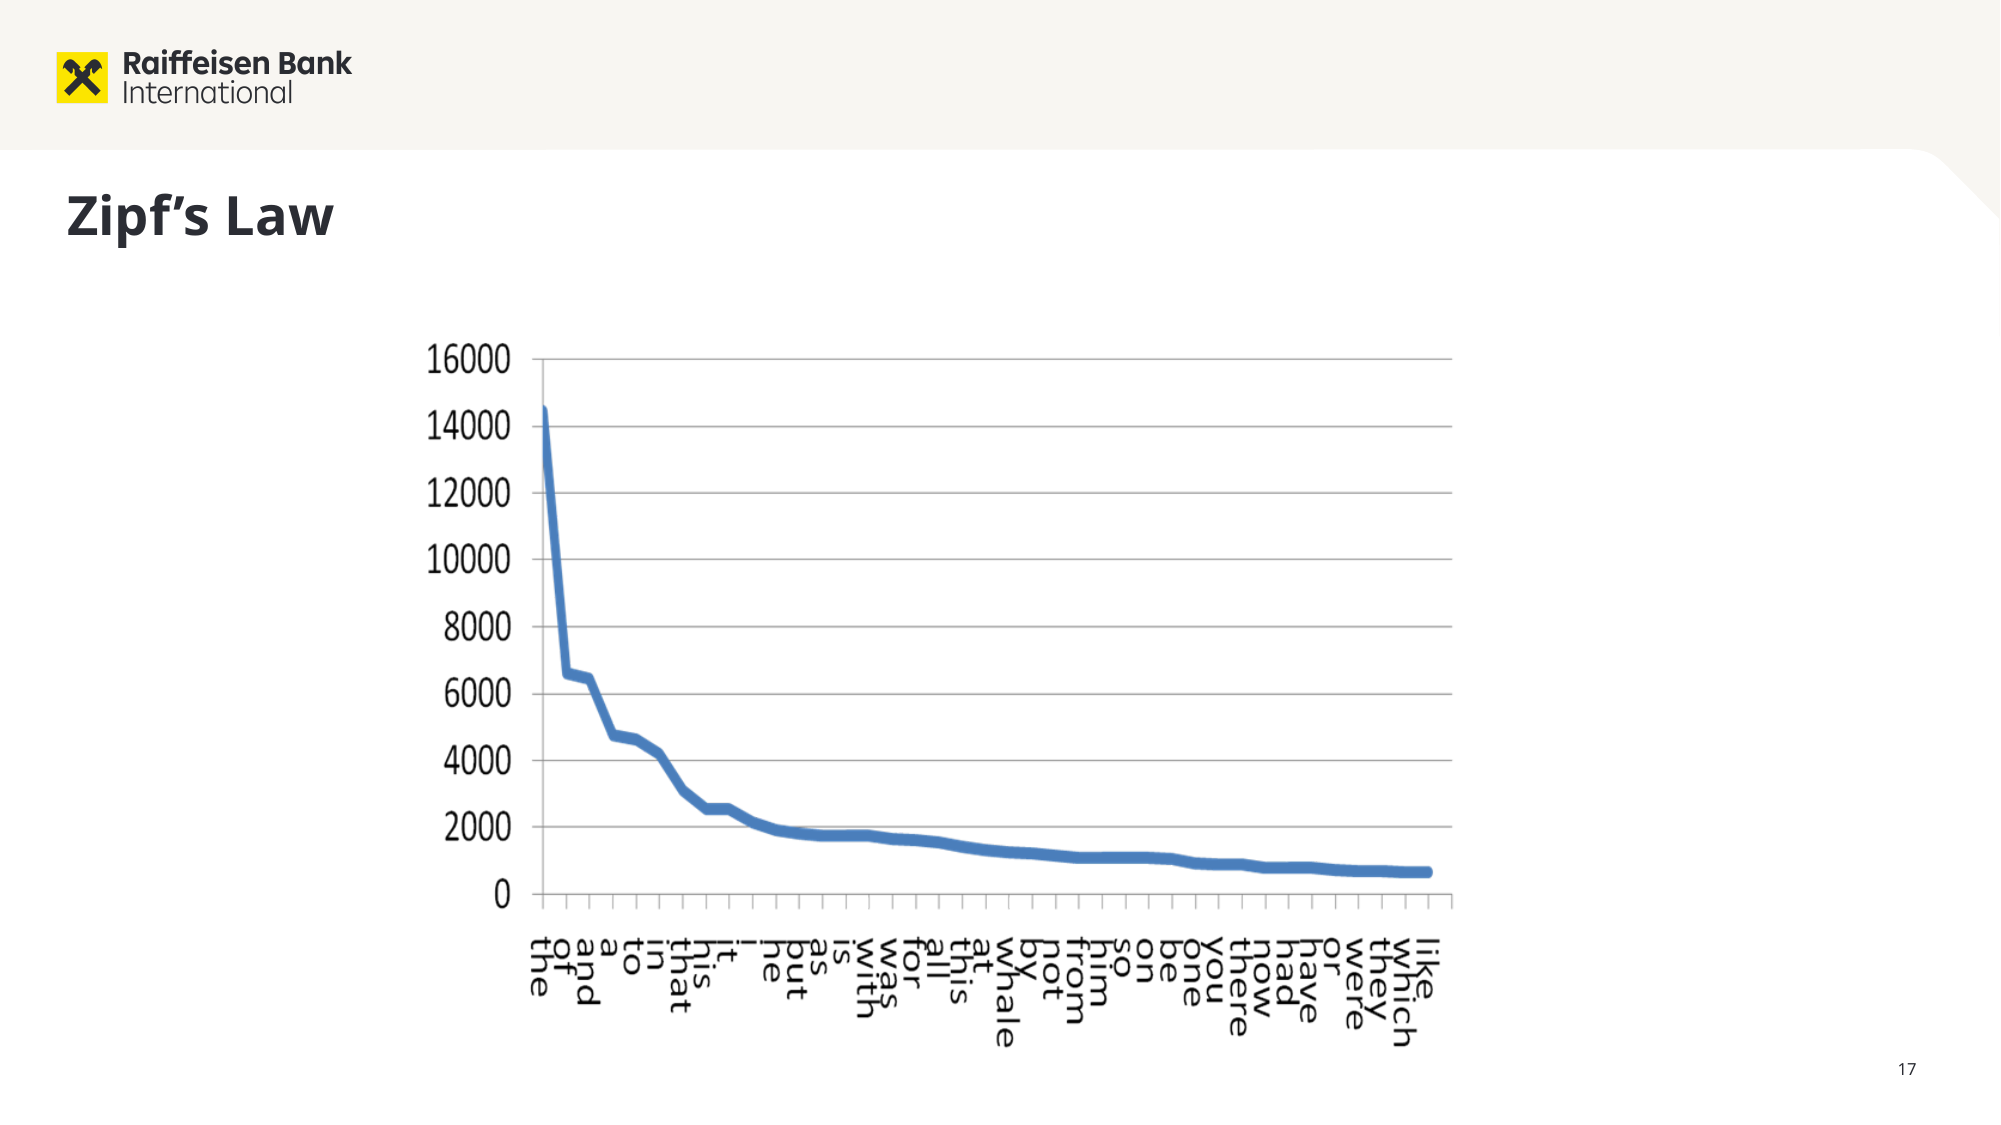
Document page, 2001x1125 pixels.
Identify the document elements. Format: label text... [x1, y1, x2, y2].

title Zipf’s Law [67, 181, 1923, 232]
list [414, 329, 1464, 1064]
picture [35, 30, 374, 125]
